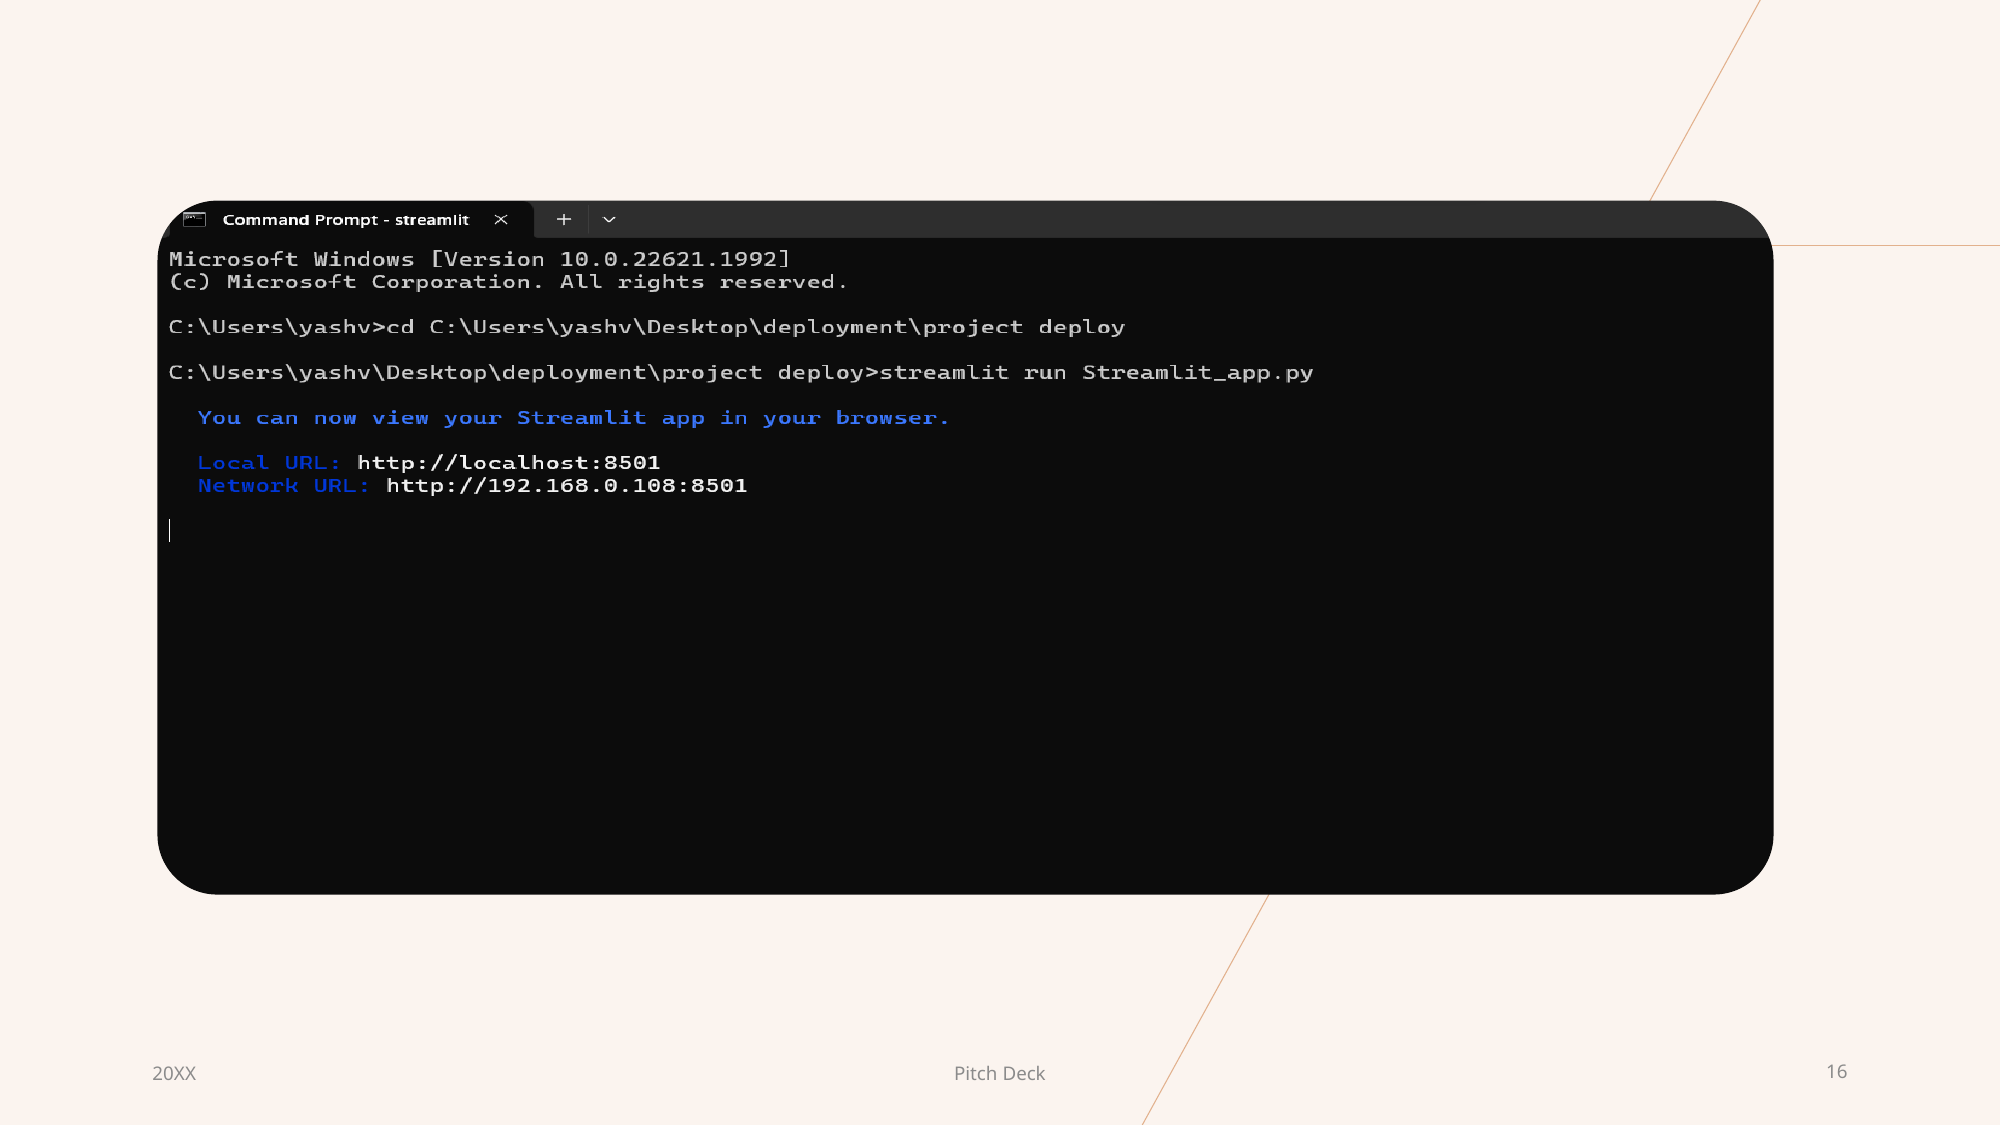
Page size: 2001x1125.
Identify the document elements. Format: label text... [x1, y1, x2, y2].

slide_number 20XX [137, 1042, 588, 1103]
footer Pitch Deck [857, 1042, 1143, 1103]
slide_number 16 [1412, 1042, 1863, 1103]
picture [157, 200, 1774, 895]
